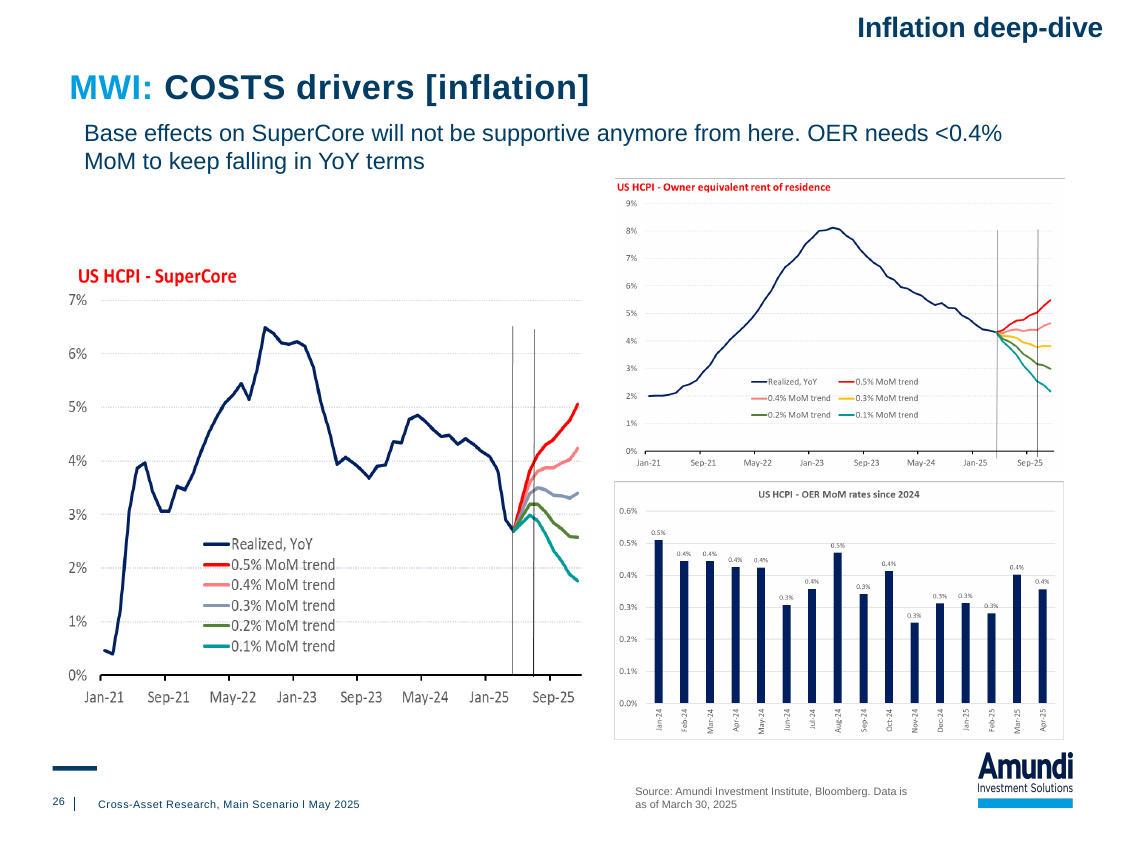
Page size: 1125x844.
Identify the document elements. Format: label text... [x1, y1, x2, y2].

text_box Source: Amundi Investment Institute, Bloomberg. Data is as of March 30, 2025 [634, 777, 921, 819]
title MWI: COSTS drivers [inflation] [69, 69, 1065, 164]
picture [614, 178, 1065, 740]
slide_number 26 [52, 794, 75, 817]
text_box Base effects on SuperCore will not be supportive anymore from here. OER needs <0.4% MoM to keep falling in YoY terms [69, 110, 1064, 182]
picture [978, 752, 1073, 798]
text_box Inflation deep-dive [836, 2, 1125, 51]
footer Cross-Asset Research, Main Scenario l May 2025 [98, 797, 740, 820]
picture [66, 258, 588, 709]
